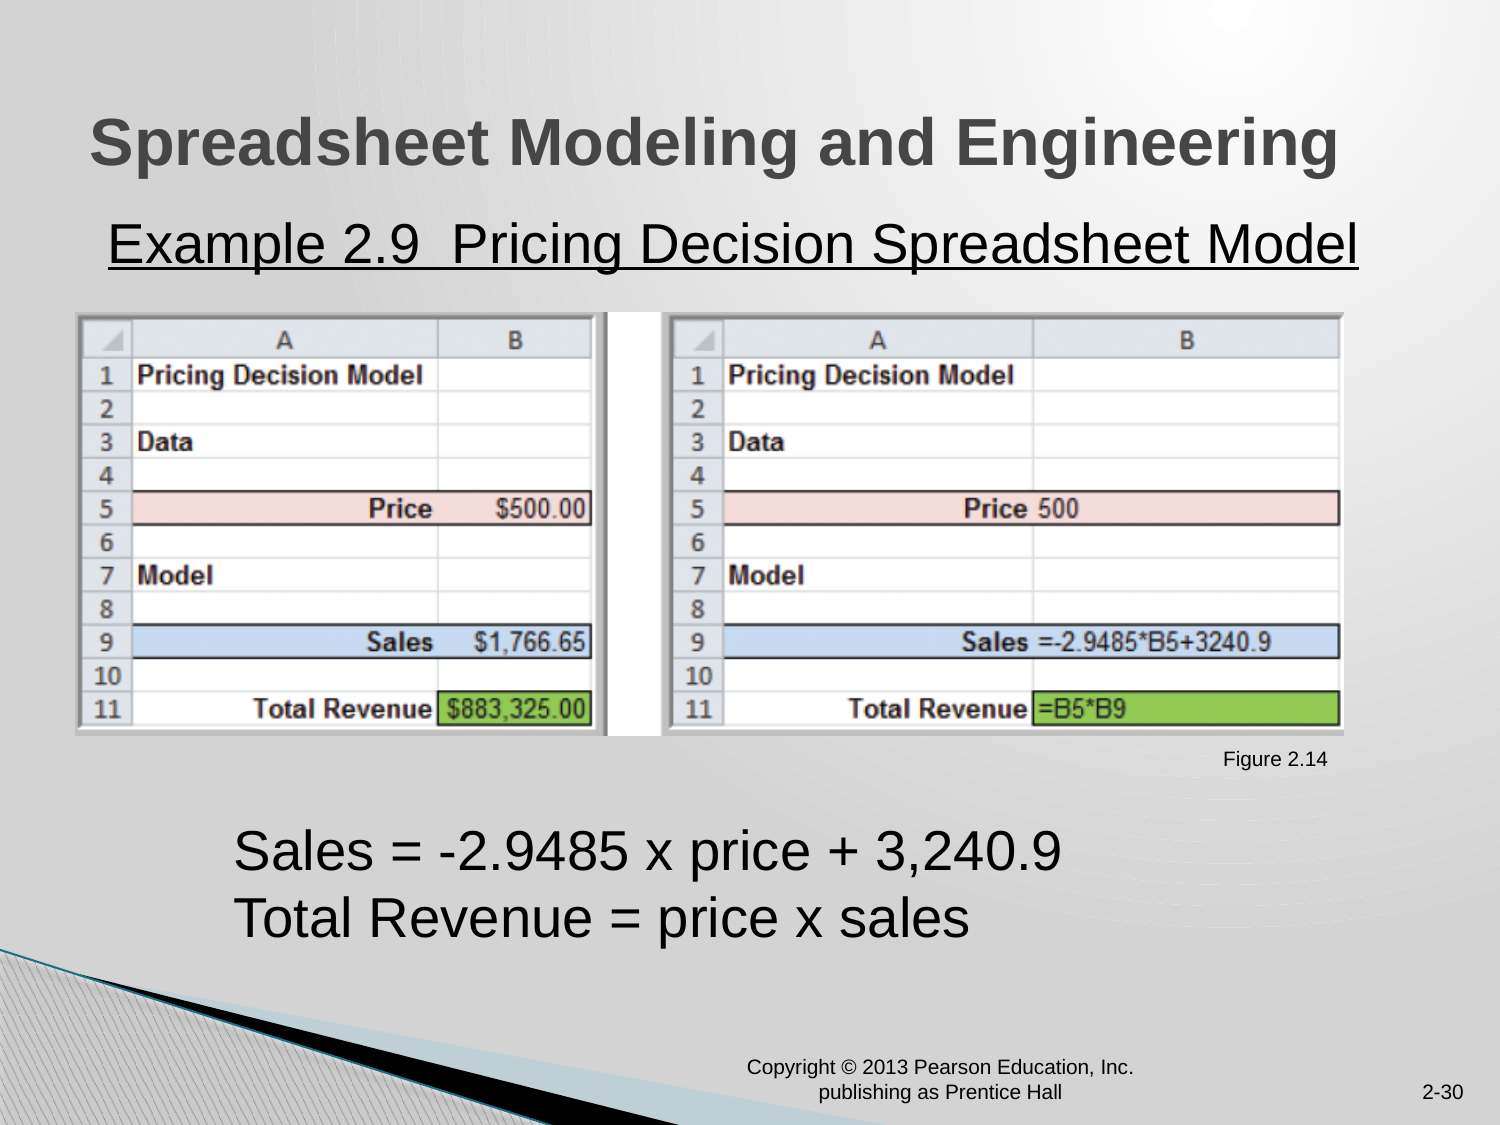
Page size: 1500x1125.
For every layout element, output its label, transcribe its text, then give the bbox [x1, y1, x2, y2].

title Spreadsheet Modeling and Engineering [75, 45, 1425, 233]
list Example 2.9 Pricing Decision Spreadsheet Model Sales = -2.9485 x price + 3,240.9 Total Revenue = price x sales [74, 199, 1426, 1125]
footer Copyright © 2013 Pearson Education, Inc. publishing as Prentice Hall [718, 1051, 1163, 1112]
text_box Figure 2.14 [1208, 746, 1343, 778]
slide_number 2-30 [1362, 1051, 1479, 1112]
picture [74, 312, 1344, 737]
